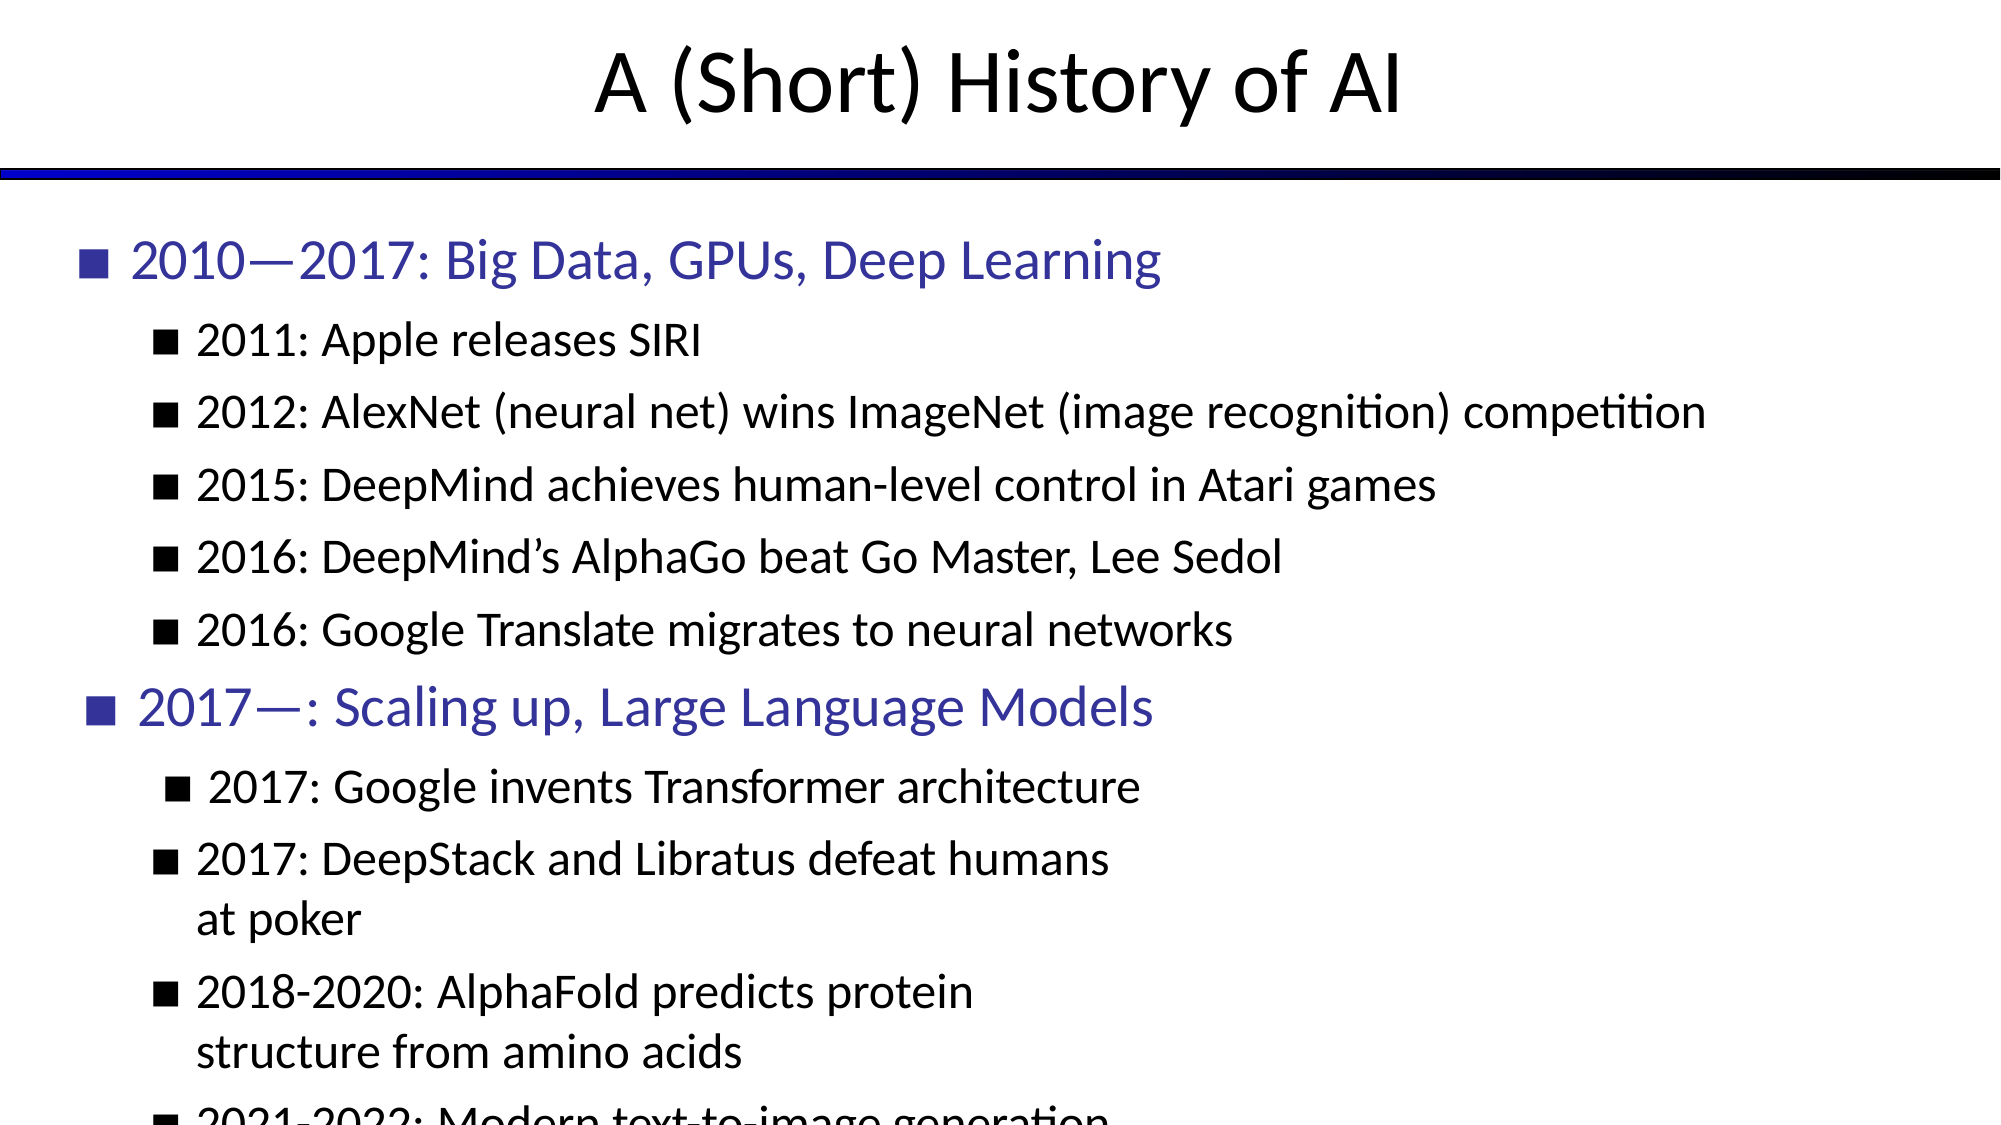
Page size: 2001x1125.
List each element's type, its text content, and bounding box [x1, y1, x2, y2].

text_box 2010—2017: Big Data, GPUs, Deep Learning 2011: Apple releases SIRI 2012: AlexNet (neural net) wins ImageNet (image recognition) competition 2015: DeepMind achieves human-level control in Atari games 2016: DeepMind’s AlphaGo beat Go Master, Lee Sedol 2016: Google Translate migrates to neural networks 2017—: Scaling up, Large Language Models 2017: Google invents Transformer architecture 2017: DeepStack and Libratus defeat humans at poker 2018-2020: AlphaFold predicts protein structure from amino acids 2021-2022: Modern text-to-image generation 2022: OpenAI release ChatGPT [67, 202, 1718, 1125]
picture [1, 170, 260, 178]
title A (Short) History of AI [260, 18, 1740, 209]
picture [1740, 170, 1999, 178]
